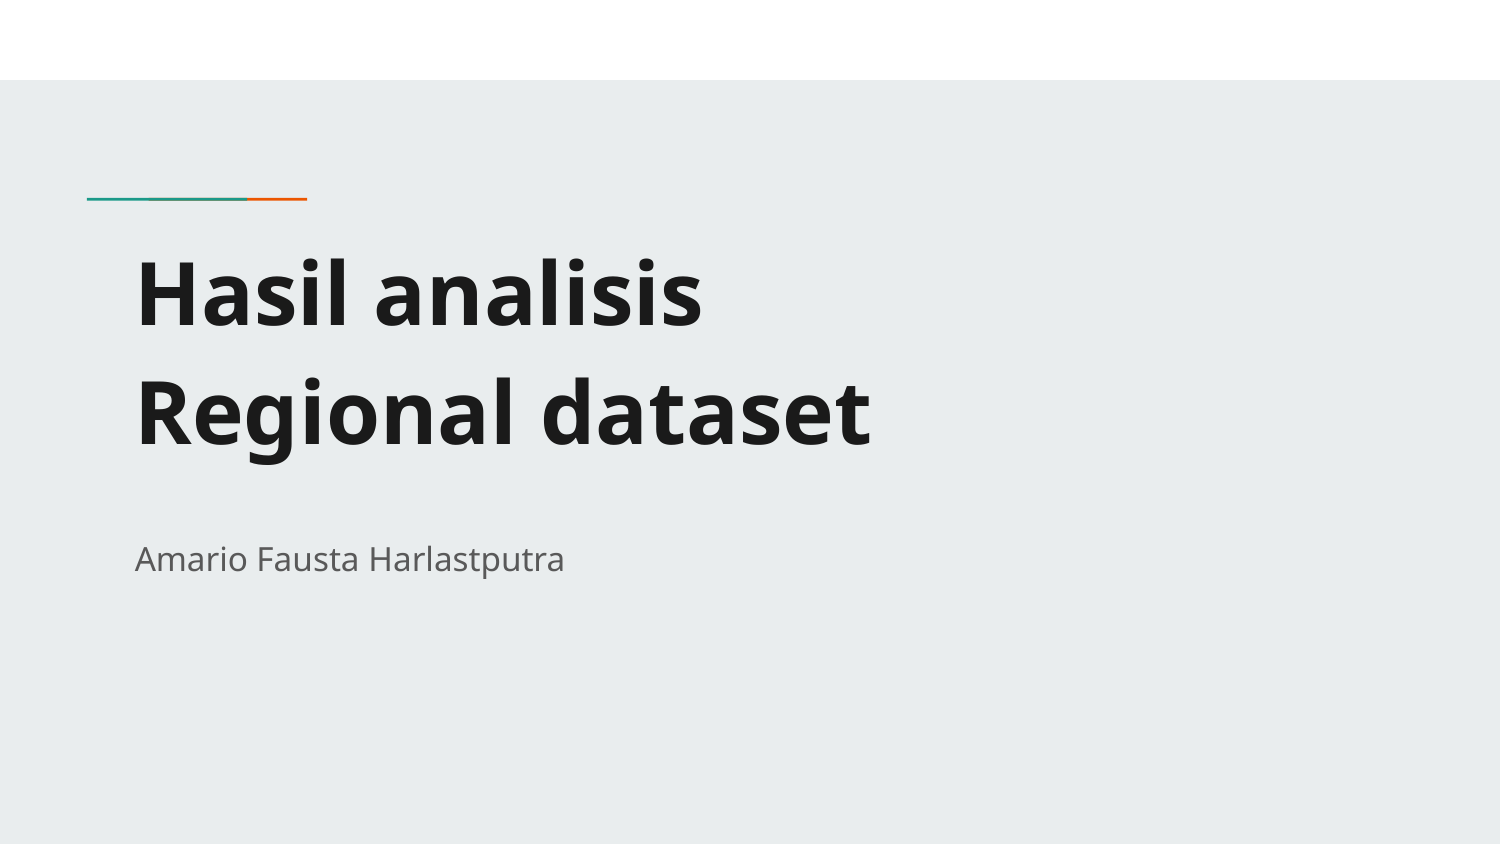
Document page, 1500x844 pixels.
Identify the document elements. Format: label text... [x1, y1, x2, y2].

subtitle Amario Fausta Harlastputra [119, 520, 1381, 610]
title Hasil analisis Regional dataset [119, 216, 1381, 490]
